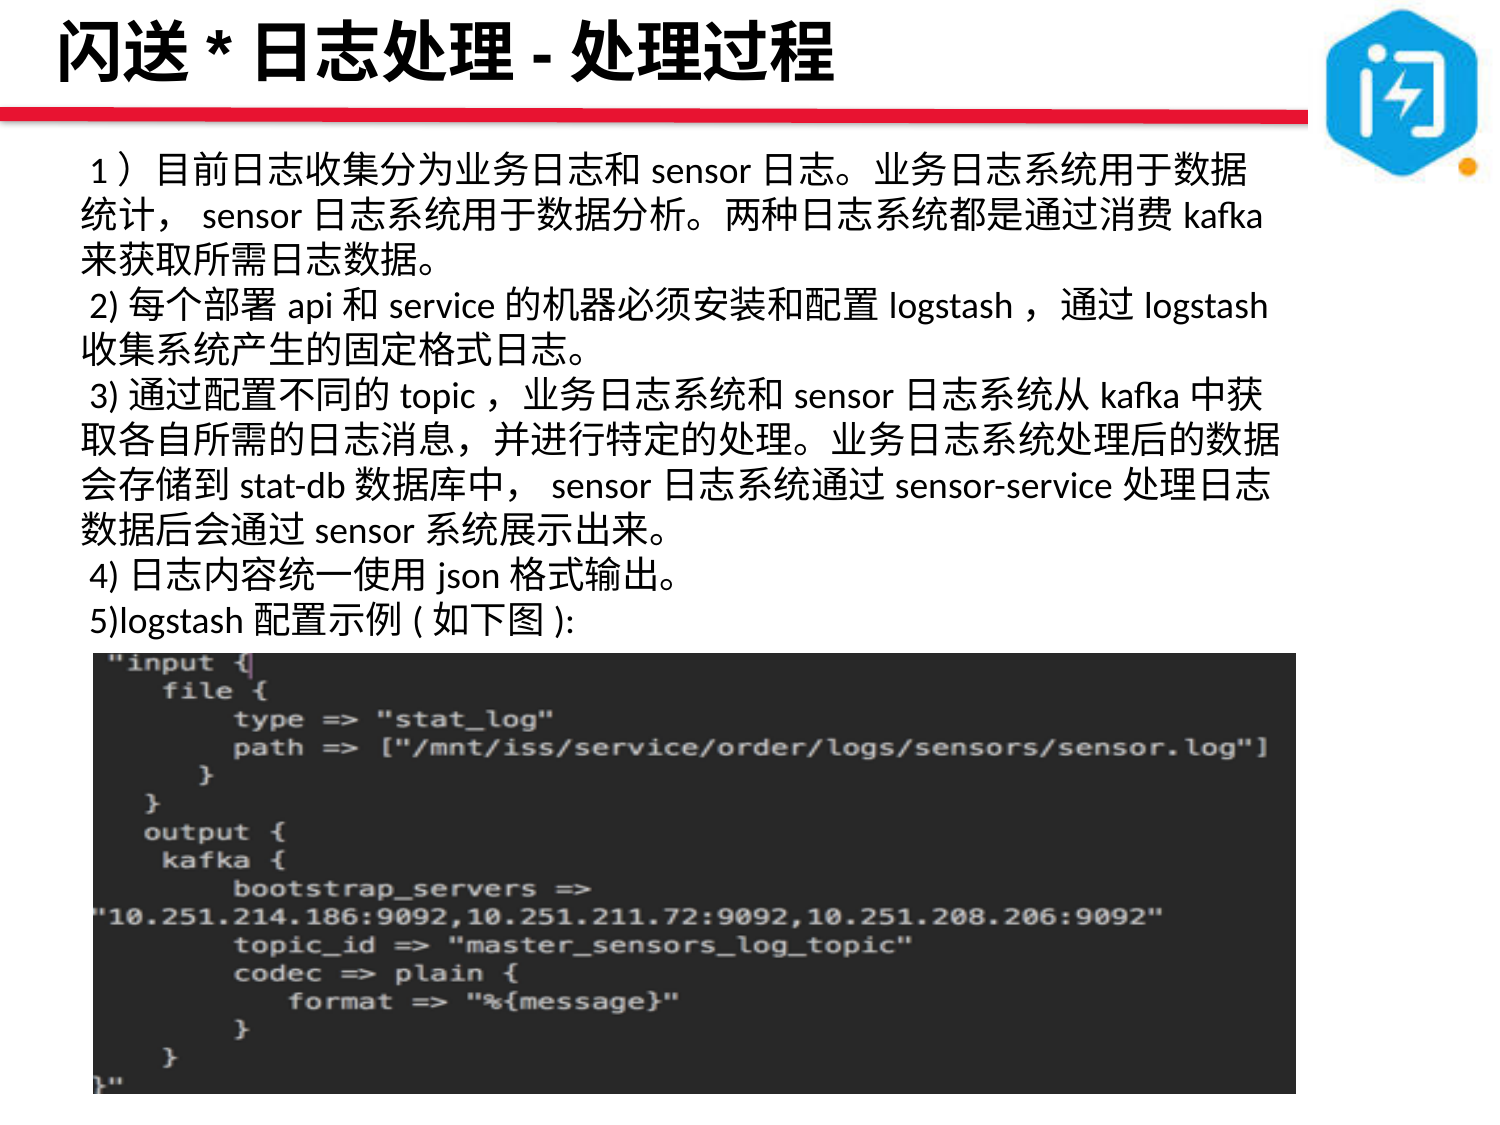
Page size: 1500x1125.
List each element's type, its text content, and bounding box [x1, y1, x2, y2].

picture [92, 653, 1296, 1094]
text_box 闪送*日志处理-处理过程 [42, 2, 943, 178]
text_box 1）目前日志收集分为业务日志和sensor日志。业务日志系统用于数据统计，sensor日志系统用于数据分析。两种日志系统都是通过消费kafka来获取所需日志数据。 2)每个部署api和service的机器必须安装和配置logstash，通过logstash收集系统产生的固定格式日志。 3)通过配置不同的topic，业务日志系统和sensor日志系统从kafka中获取各自所需的日志消息，并进行特定的处理。业务日志系统处理后的数据会存储到stat-db数据库中，sensor日志系统通过sensor-service处理日志数据后会通过sensor系统展示出来。 4)日志内容统一使用json格式输出。 5)logstash配置示例(如下图): [65, 138, 1296, 649]
picture [1308, 0, 1497, 188]
